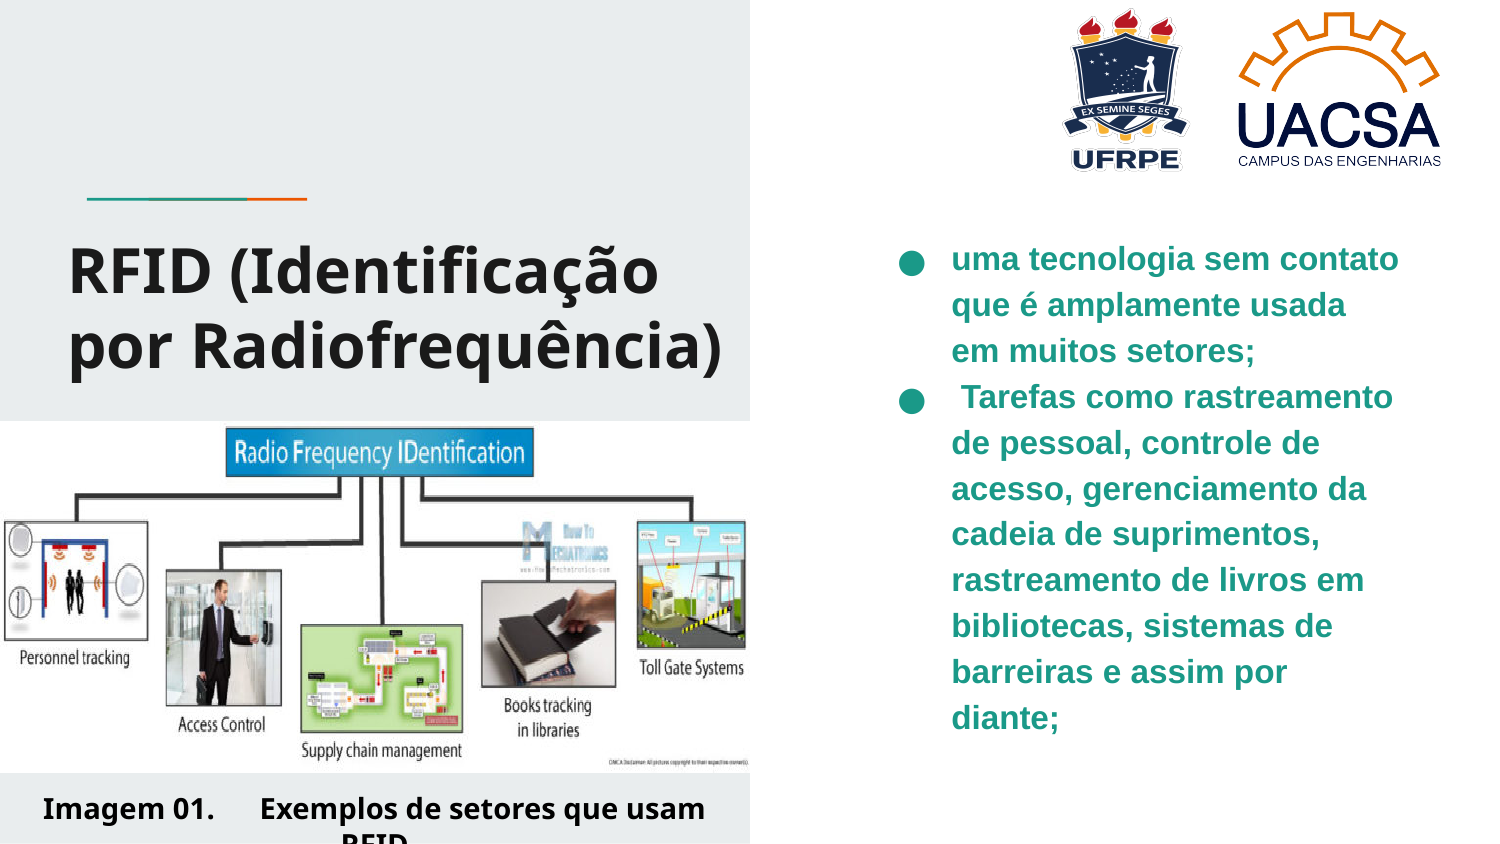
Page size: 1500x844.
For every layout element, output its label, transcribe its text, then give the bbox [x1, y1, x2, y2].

picture [0, 421, 751, 773]
picture [1039, 0, 1212, 185]
title RFID (Identificação por Radiofrequência) [52, 216, 751, 421]
picture [1238, 12, 1441, 166]
text_box Imagem 01. Exemplos de setores que usam RFID [0, 780, 750, 844]
list uma tecnologia sem contato que é amplamente usada em muitos setores; Tarefas como rastreamento de pessoal, controle de acesso, gerenciamento da cadeia de suprimentos, rastreamento de livros em bibliotecas, sistemas de barreiras e assim por diante; [861, 216, 1415, 773]
